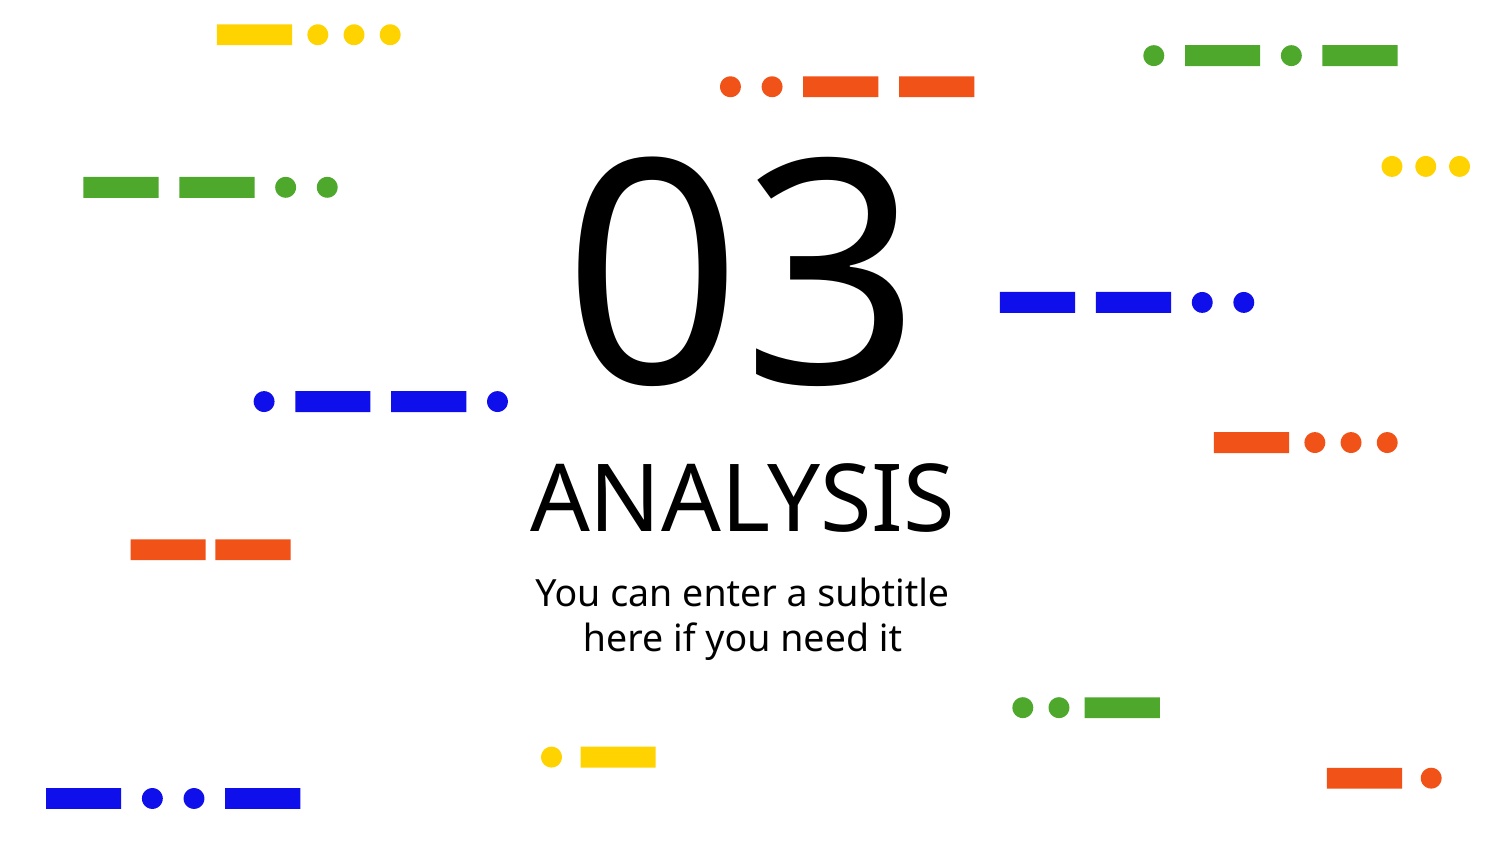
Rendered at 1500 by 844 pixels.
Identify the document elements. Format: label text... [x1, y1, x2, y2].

subtitle You can enter a subtitle here if you need it [508, 573, 992, 663]
title ANALYSIS [349, 415, 1151, 573]
title 03 [460, 118, 1040, 415]
